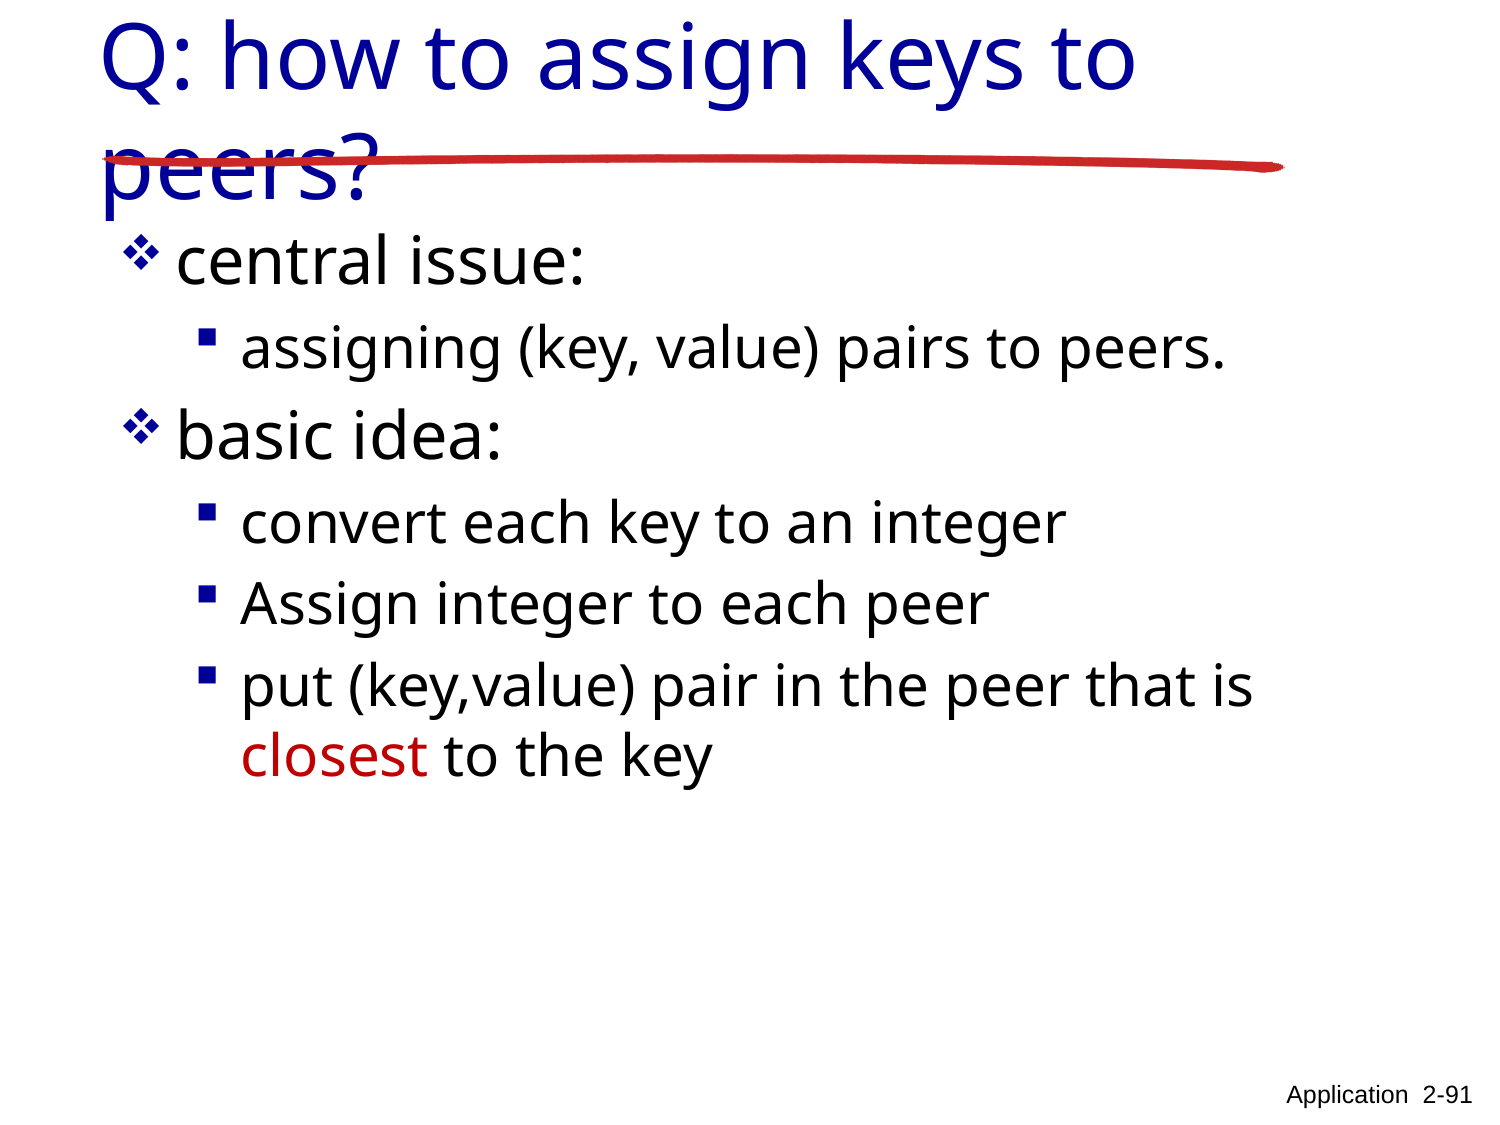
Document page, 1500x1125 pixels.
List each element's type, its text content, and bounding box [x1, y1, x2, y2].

text_box Application 2-91 [1249, 1071, 1488, 1119]
list central issue: assigning (key, value) pairs to peers. basic idea: convert each key to an integer Assign integer to each peer put (key,value) pair in the peer that is closest to the key [103, 210, 1379, 974]
title Q: how to assign keys to peers? [83, 13, 1359, 202]
picture [97, 148, 1298, 178]
